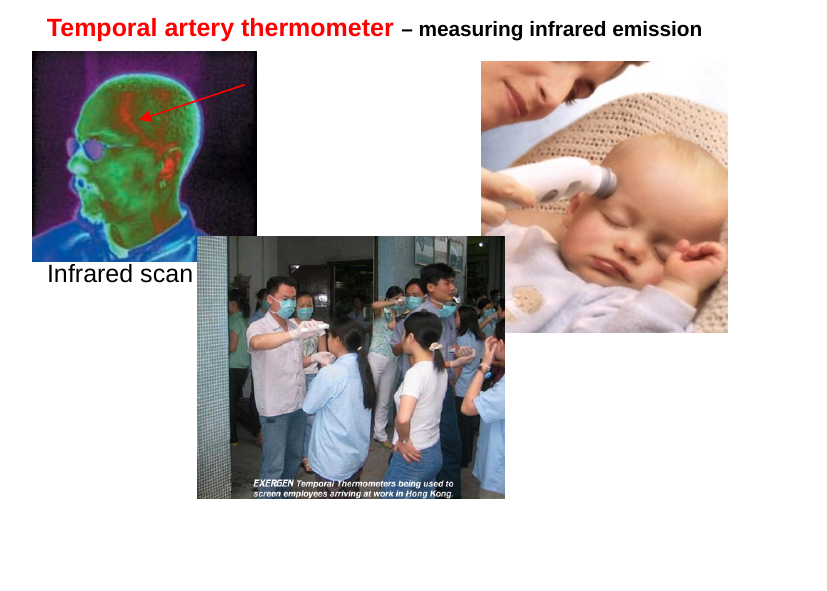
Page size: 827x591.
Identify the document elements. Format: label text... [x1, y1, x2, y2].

picture [32, 51, 728, 499]
text_box Temporal artery thermometer – measuring infrared emission [31, 4, 718, 49]
text_box Infrared scan [32, 263, 197, 295]
